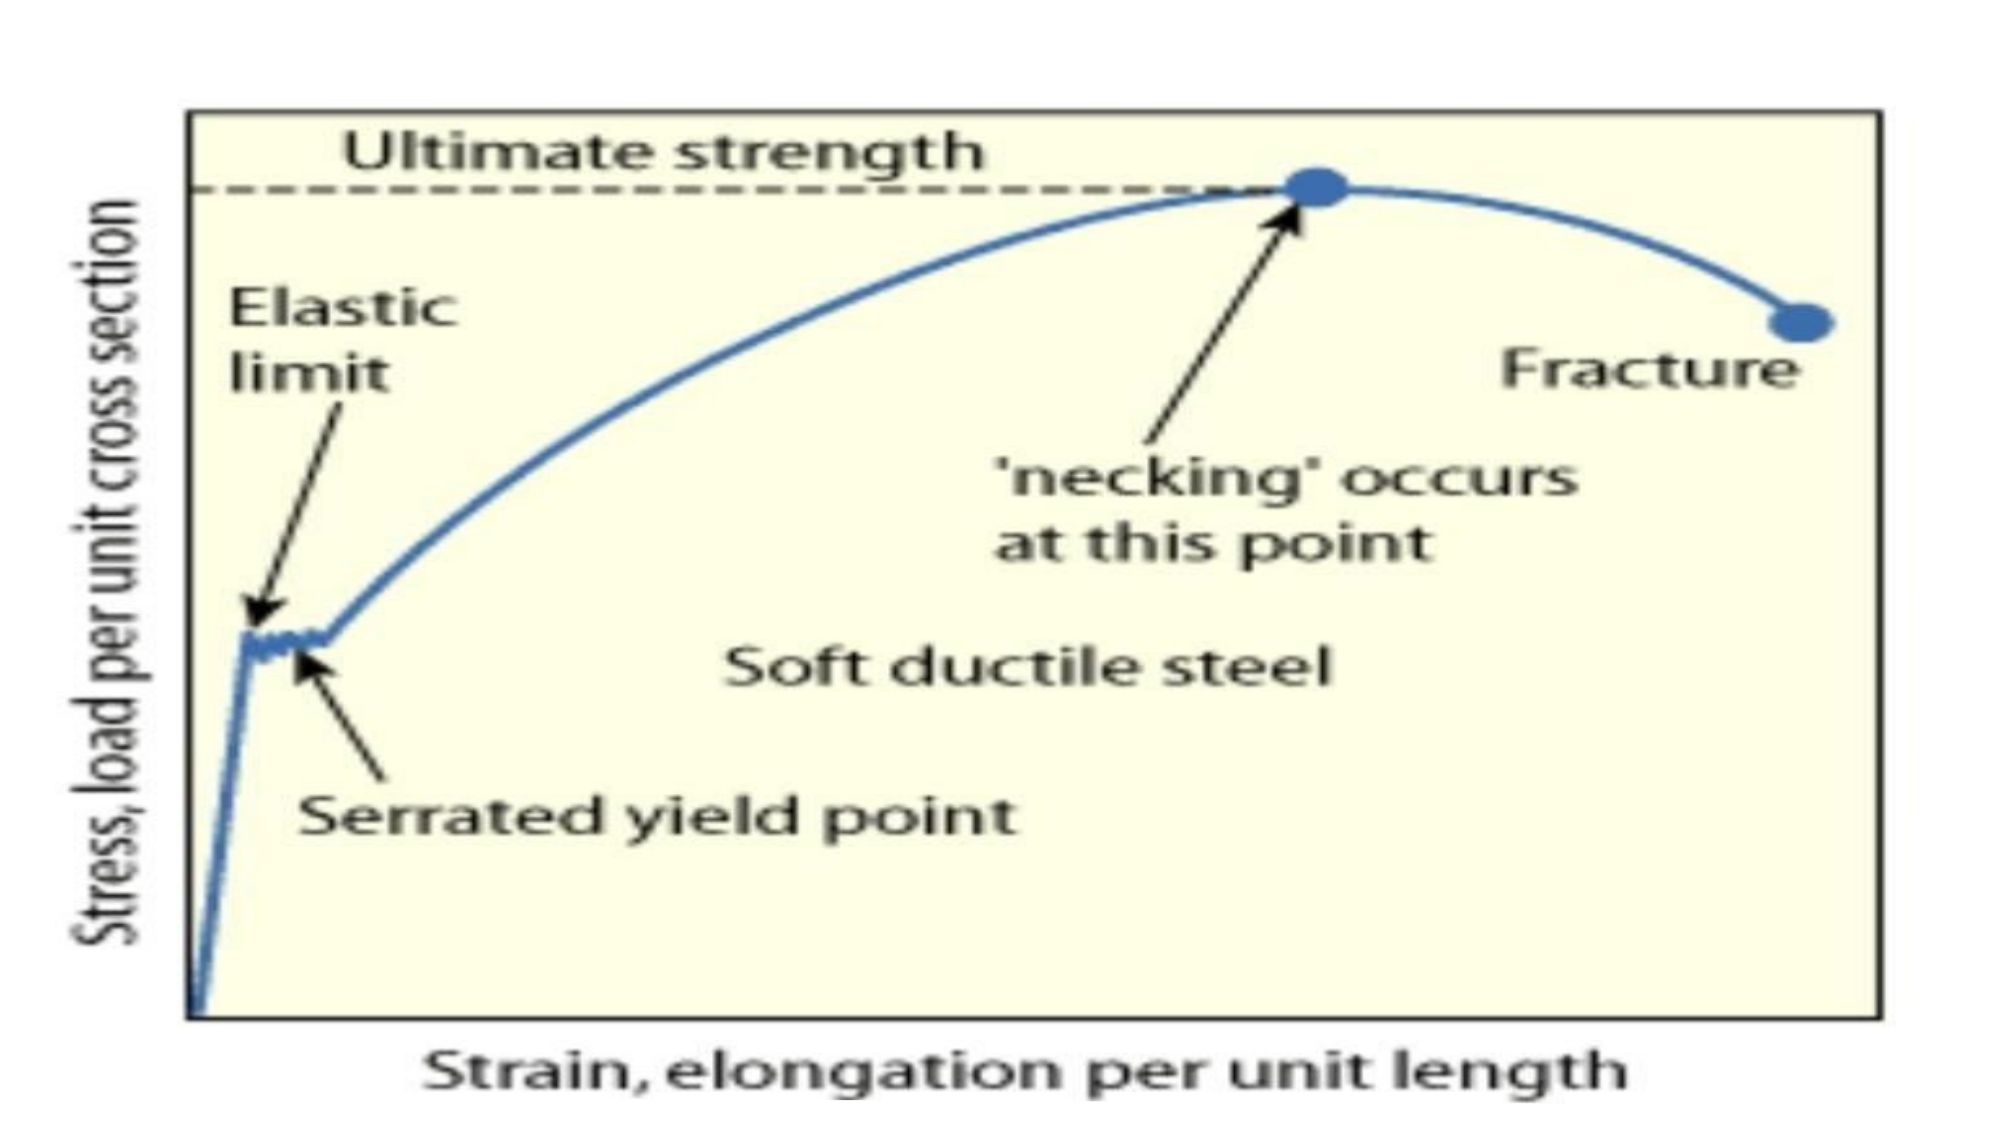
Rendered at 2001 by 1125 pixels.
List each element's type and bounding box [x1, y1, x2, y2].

text_box [54, 97, 1917, 1106]
